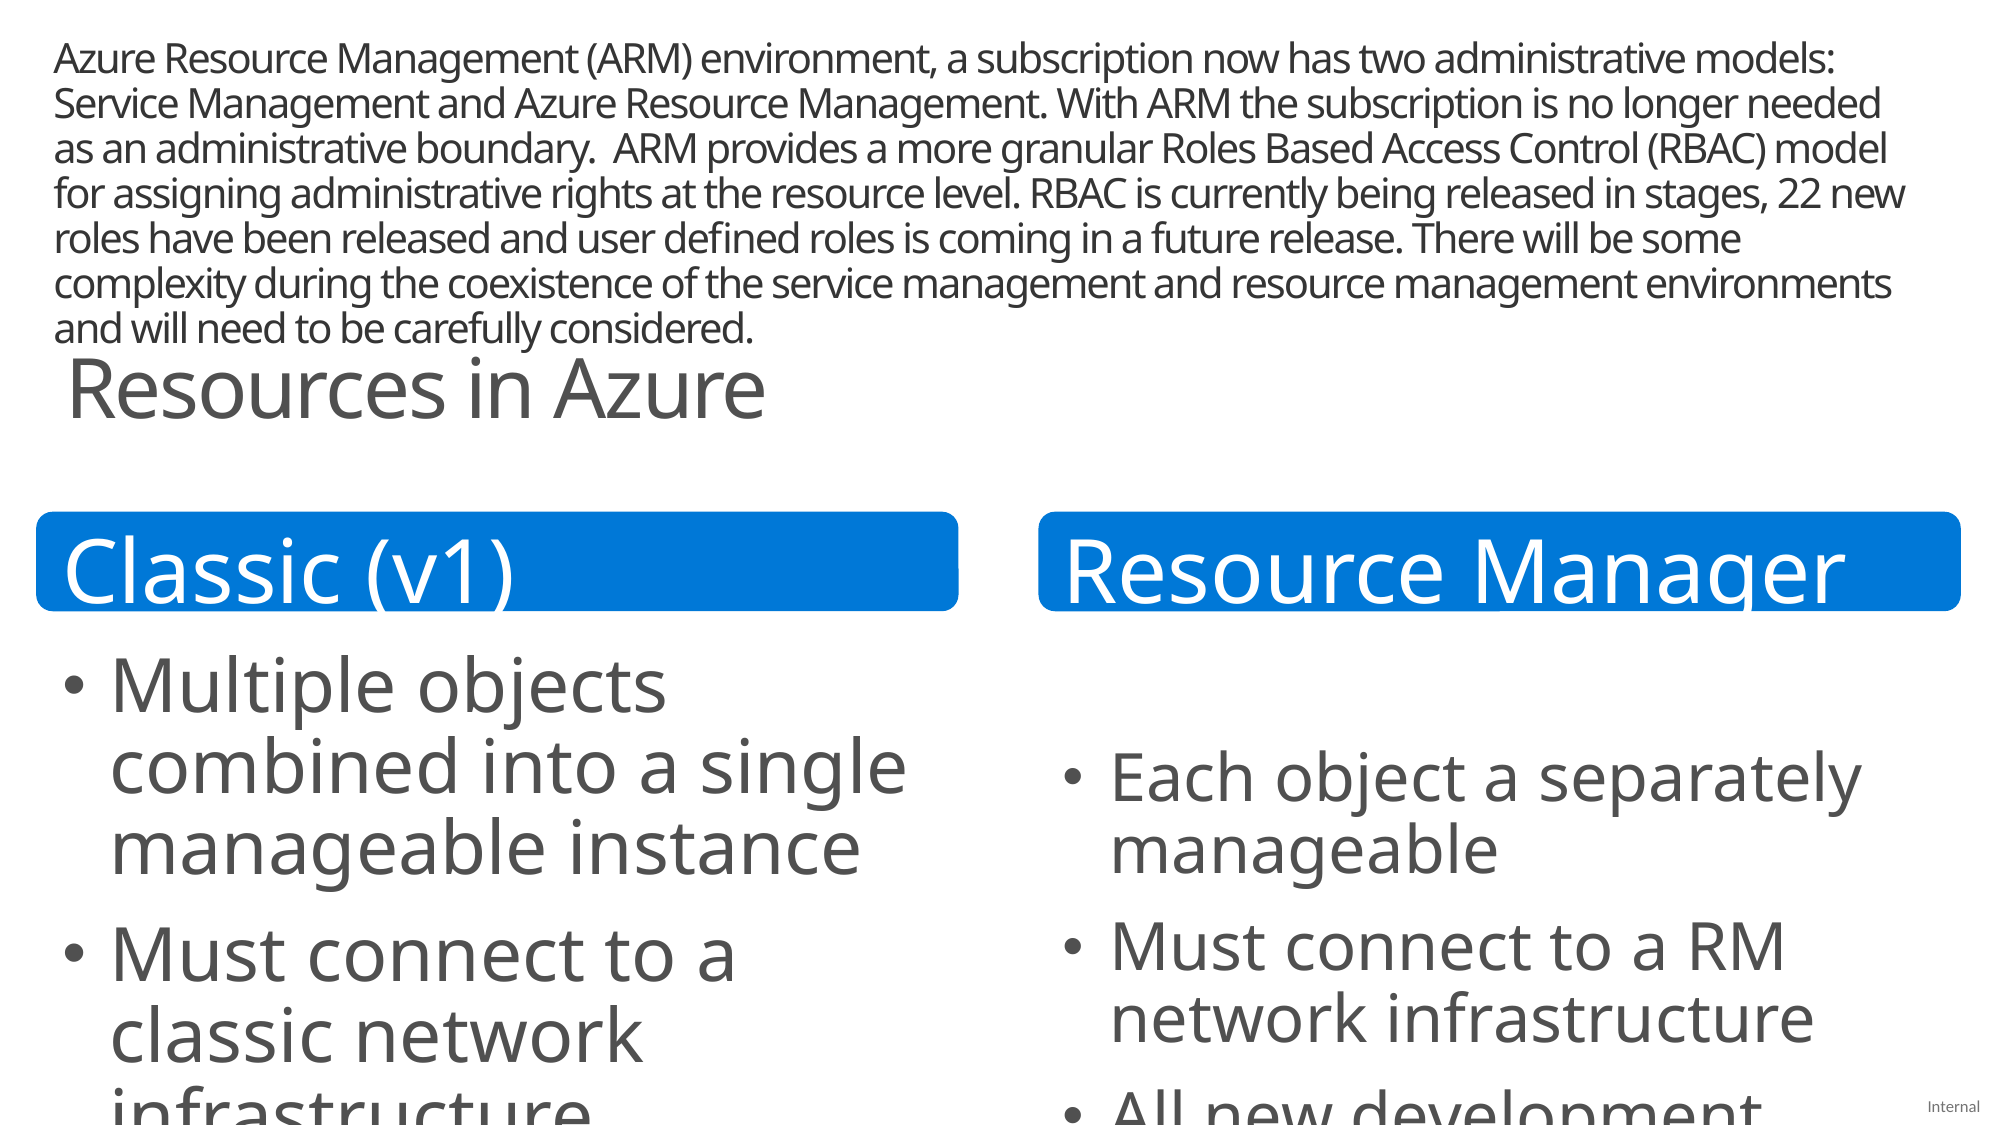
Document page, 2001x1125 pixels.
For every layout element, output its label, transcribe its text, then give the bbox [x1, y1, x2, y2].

text_box Resources in Azure [41, 331, 1961, 452]
text_box Resource Manager (v2) Each object a separately manageable Must connect to a RM network infrastructure All new development focused here [1038, 511, 1959, 1125]
text_box Azure Resource Management (ARM) environment, a subscription now has two administrative models: Service Management and Azure Resource Management. With ARM the subscription is no longer needed as an administrative boundary. ARM provides a more granular Roles Based Access Control (RBAC) model for assigning administrative rights at the resource level. RBAC is currently being released in stages, 22 new roles have been released and user defined roles is coming in a future release. There will be some complexity during the coexistence of the service management and resource management environments and will need to be carefully considered. [38, 30, 1929, 361]
text_box Classic (v1) Multiple objects combined into a single manageable instance Must connect to a classic network infrastructure [38, 511, 959, 1125]
